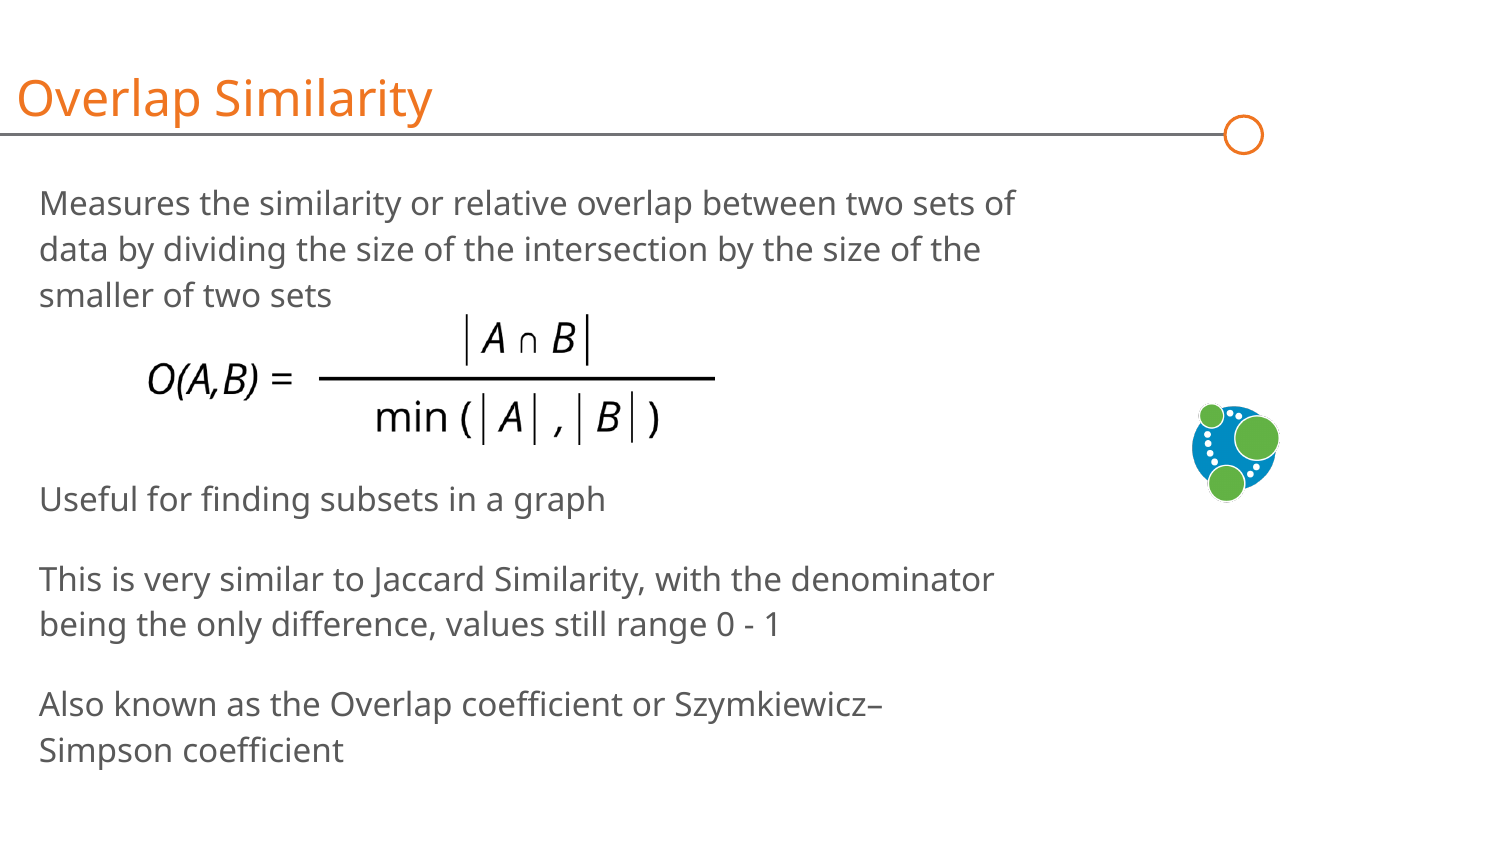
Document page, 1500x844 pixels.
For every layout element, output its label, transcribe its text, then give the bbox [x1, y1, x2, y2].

picture [1184, 402, 1285, 503]
text_box Measures the similarity or relative overlap between two sets of data by dividing the size of the intersection by the size of the smaller of two sets Useful for finding subsets in a graph This is very similar to Jaccard Similarity, with the denominator being the only difference, values still range 0 - 1 Also known as the Overlap coefficient or Szymkiewicz–Simpson coefficient [23, 161, 1035, 772]
picture [124, 300, 751, 458]
list Overlap Similarity [1, 6, 1213, 135]
